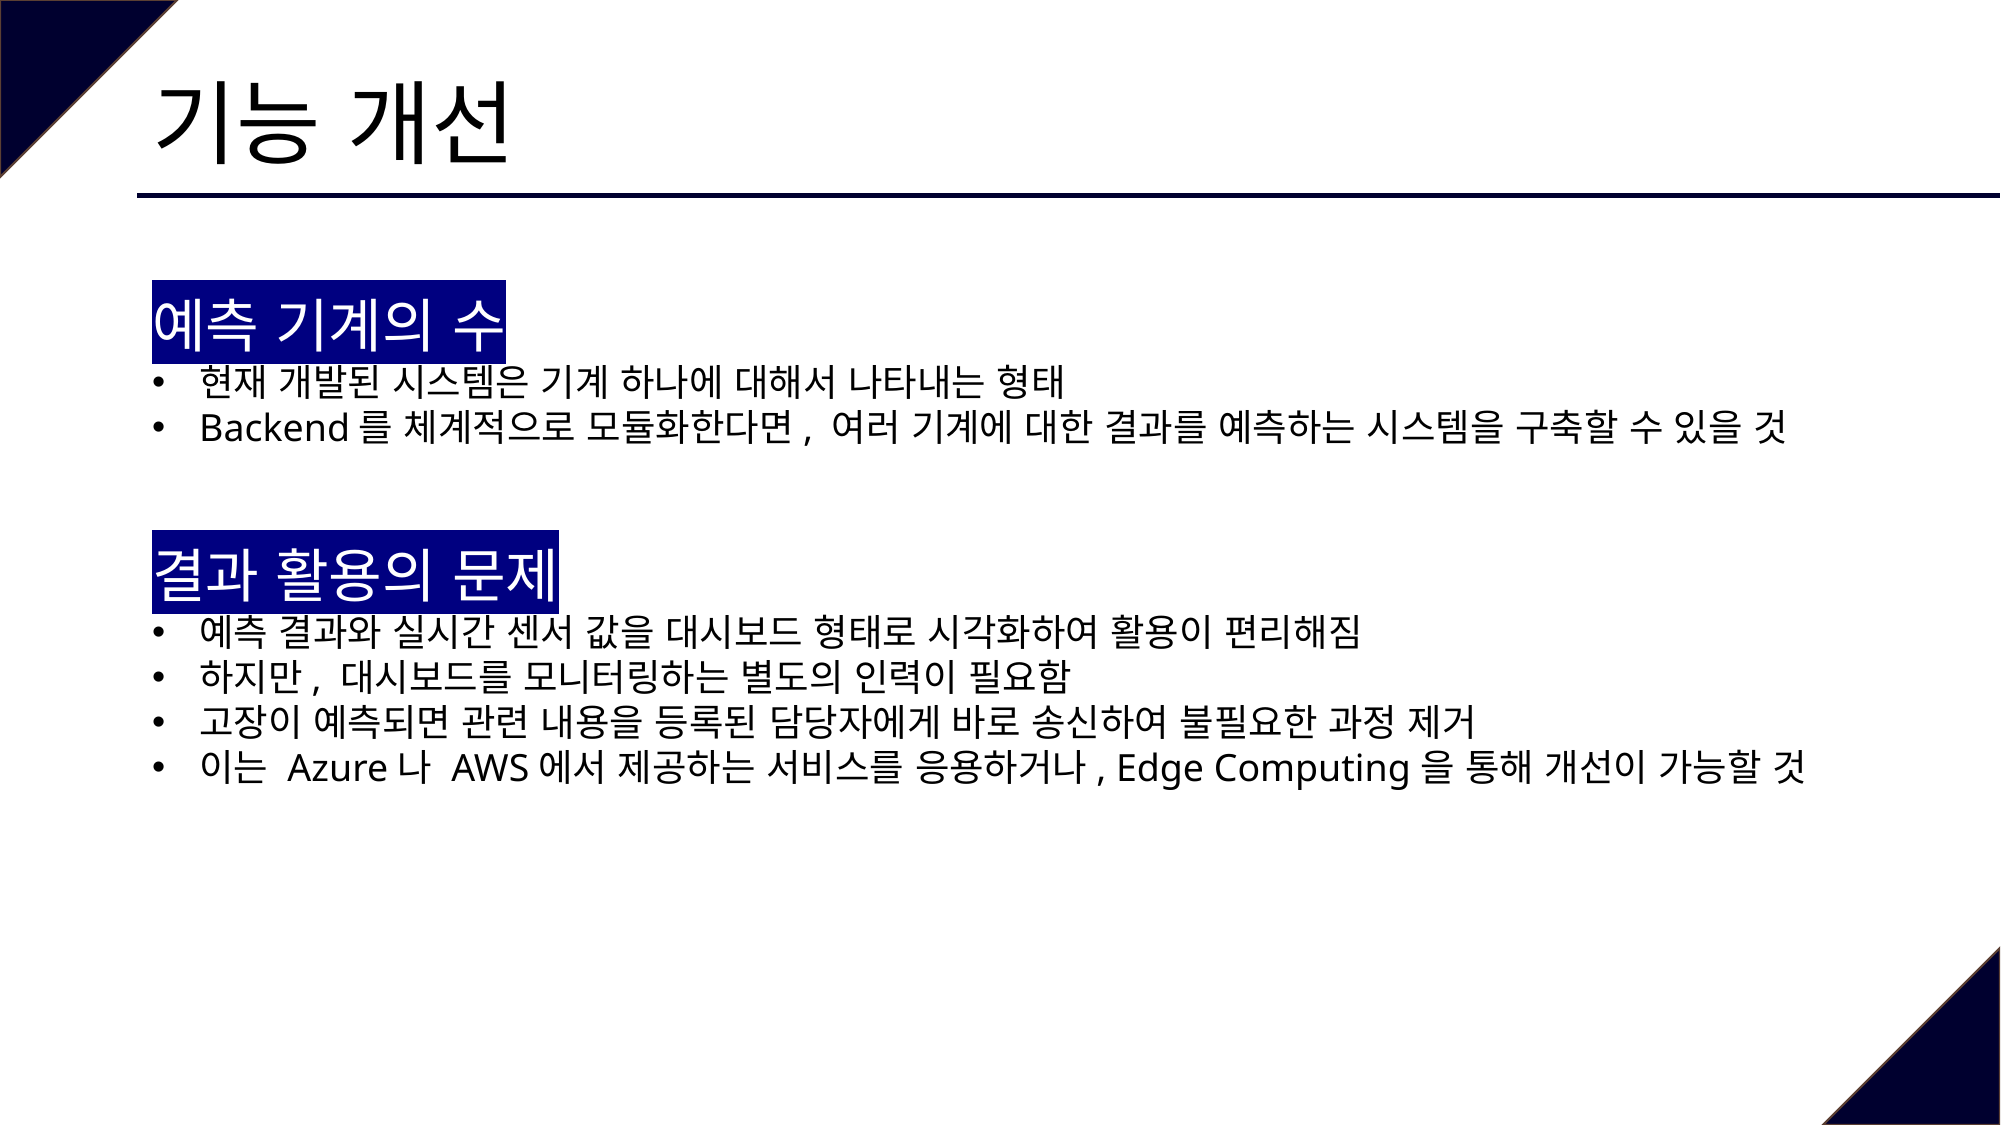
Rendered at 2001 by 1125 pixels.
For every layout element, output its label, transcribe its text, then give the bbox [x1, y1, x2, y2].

title 기능 개선 [137, 59, 2000, 196]
text_box 예측 기계의 수 현재 개발된 시스템은 기계 하나에 대해서 나타내는 형태 Backend를 체계적으로 모듈화한다면, 여러 기계에 대한 결과를 예측하는 시스템을 구축할 수 있을 것 결과 활용의 문제 예측 결과와 실시간 센서 값을 대시보드 형태로 시각화하여 활용이 편리해짐 하지만, 대시보드를 모니터링하는 별도의 인력이 필요함 고장이 예측되면 관련 내용을 등록된 담당자에게 바로 송신하여 불필요한 과정 제거 이는 Azure나 AWS에서 제공하는 서비스를 응용하거나, Edge Computing을 통해 개선이 가능할 것 [137, 281, 2000, 797]
